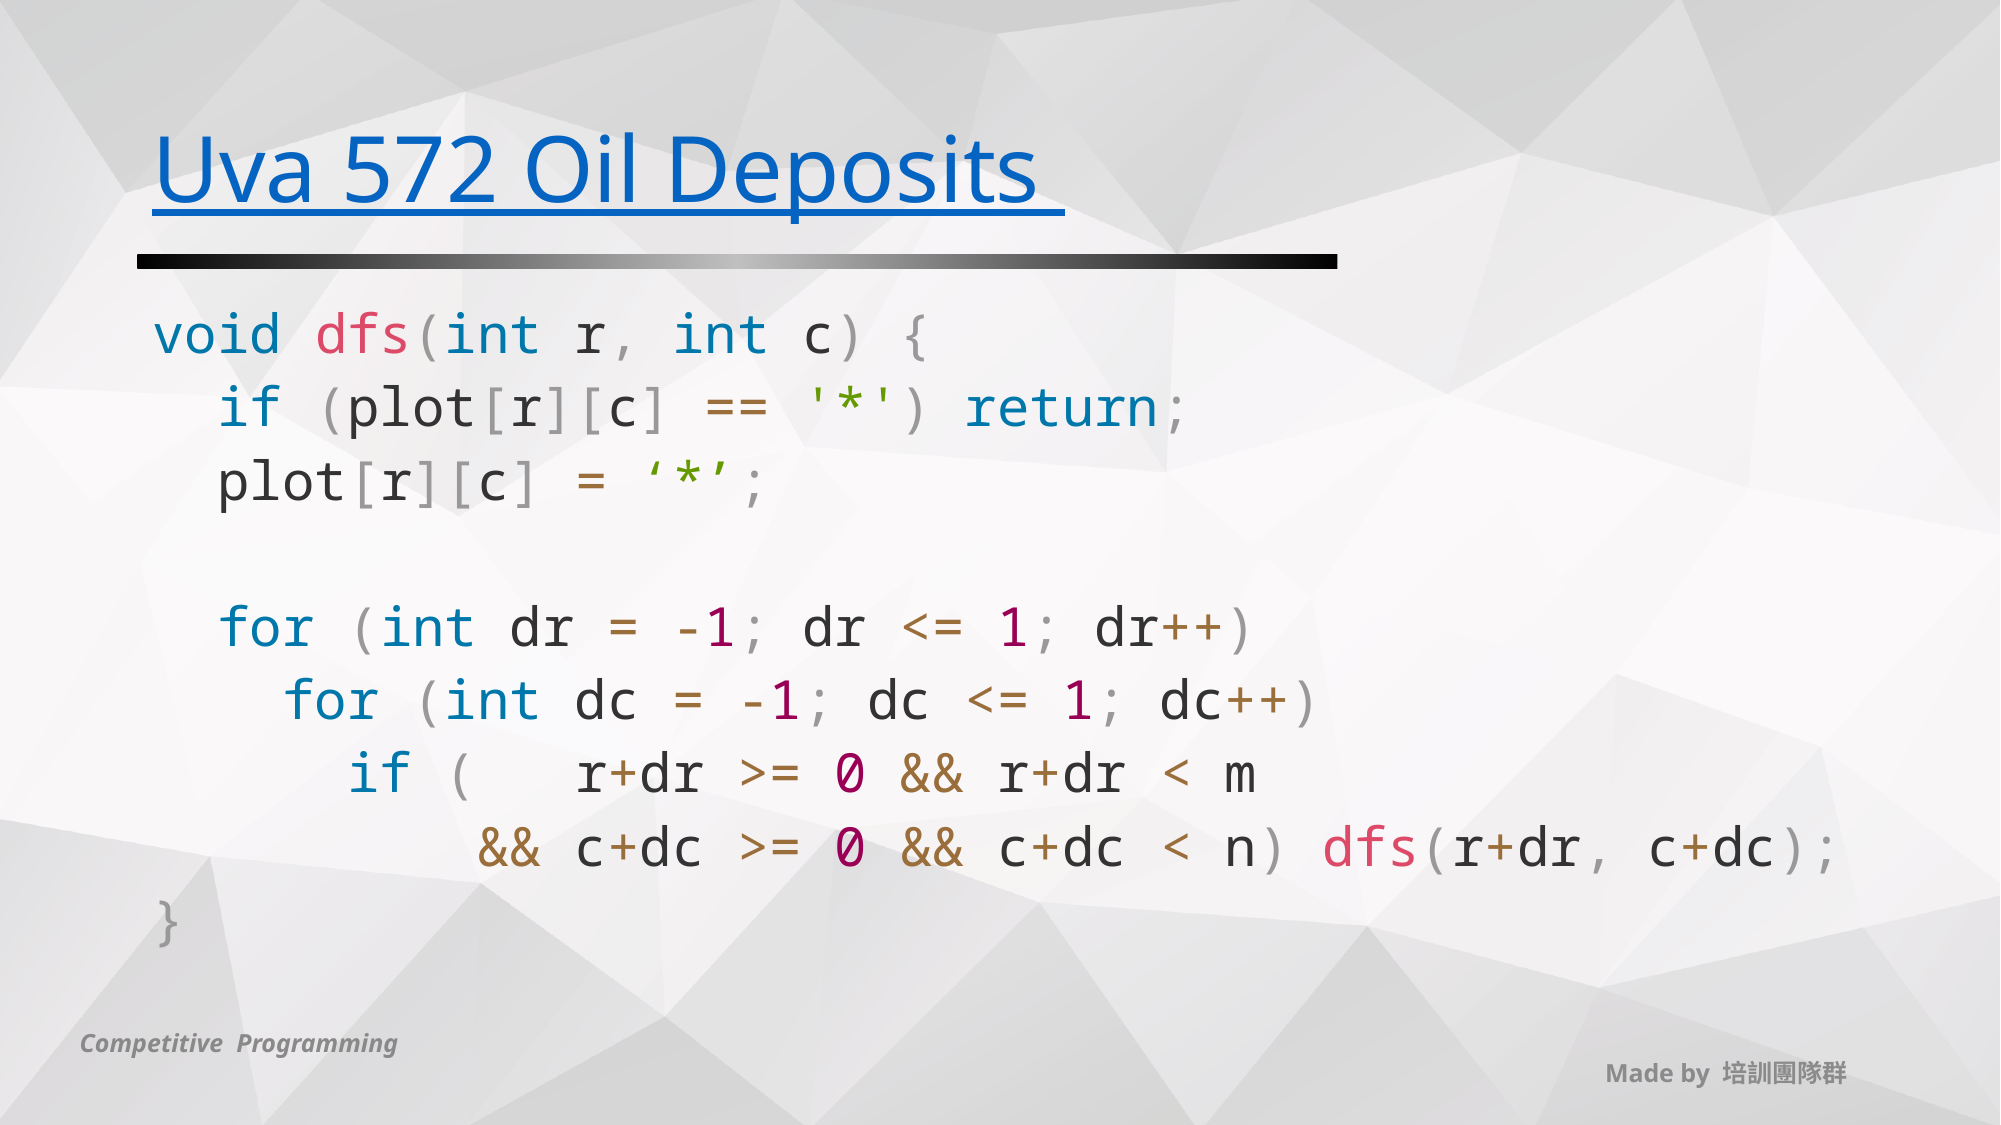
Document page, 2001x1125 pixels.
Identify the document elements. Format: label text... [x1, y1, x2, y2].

picture [0, 0, 2000, 1125]
title Uva 572 Oil Deposits [137, 59, 1863, 278]
list void dfs(int r, int c) { if (plot[r][c] == '*') return; plot[r][c] = ‘*’; for (int dr = -1; dr <= 1; dr++) for (int dc = -1; dc <= 1; dc++) if ( r+dr >= 0 && r+dr < m && c+dc >= 0 && c+dc < n) dfs(r+dr, c+dc); } [137, 299, 1863, 1014]
